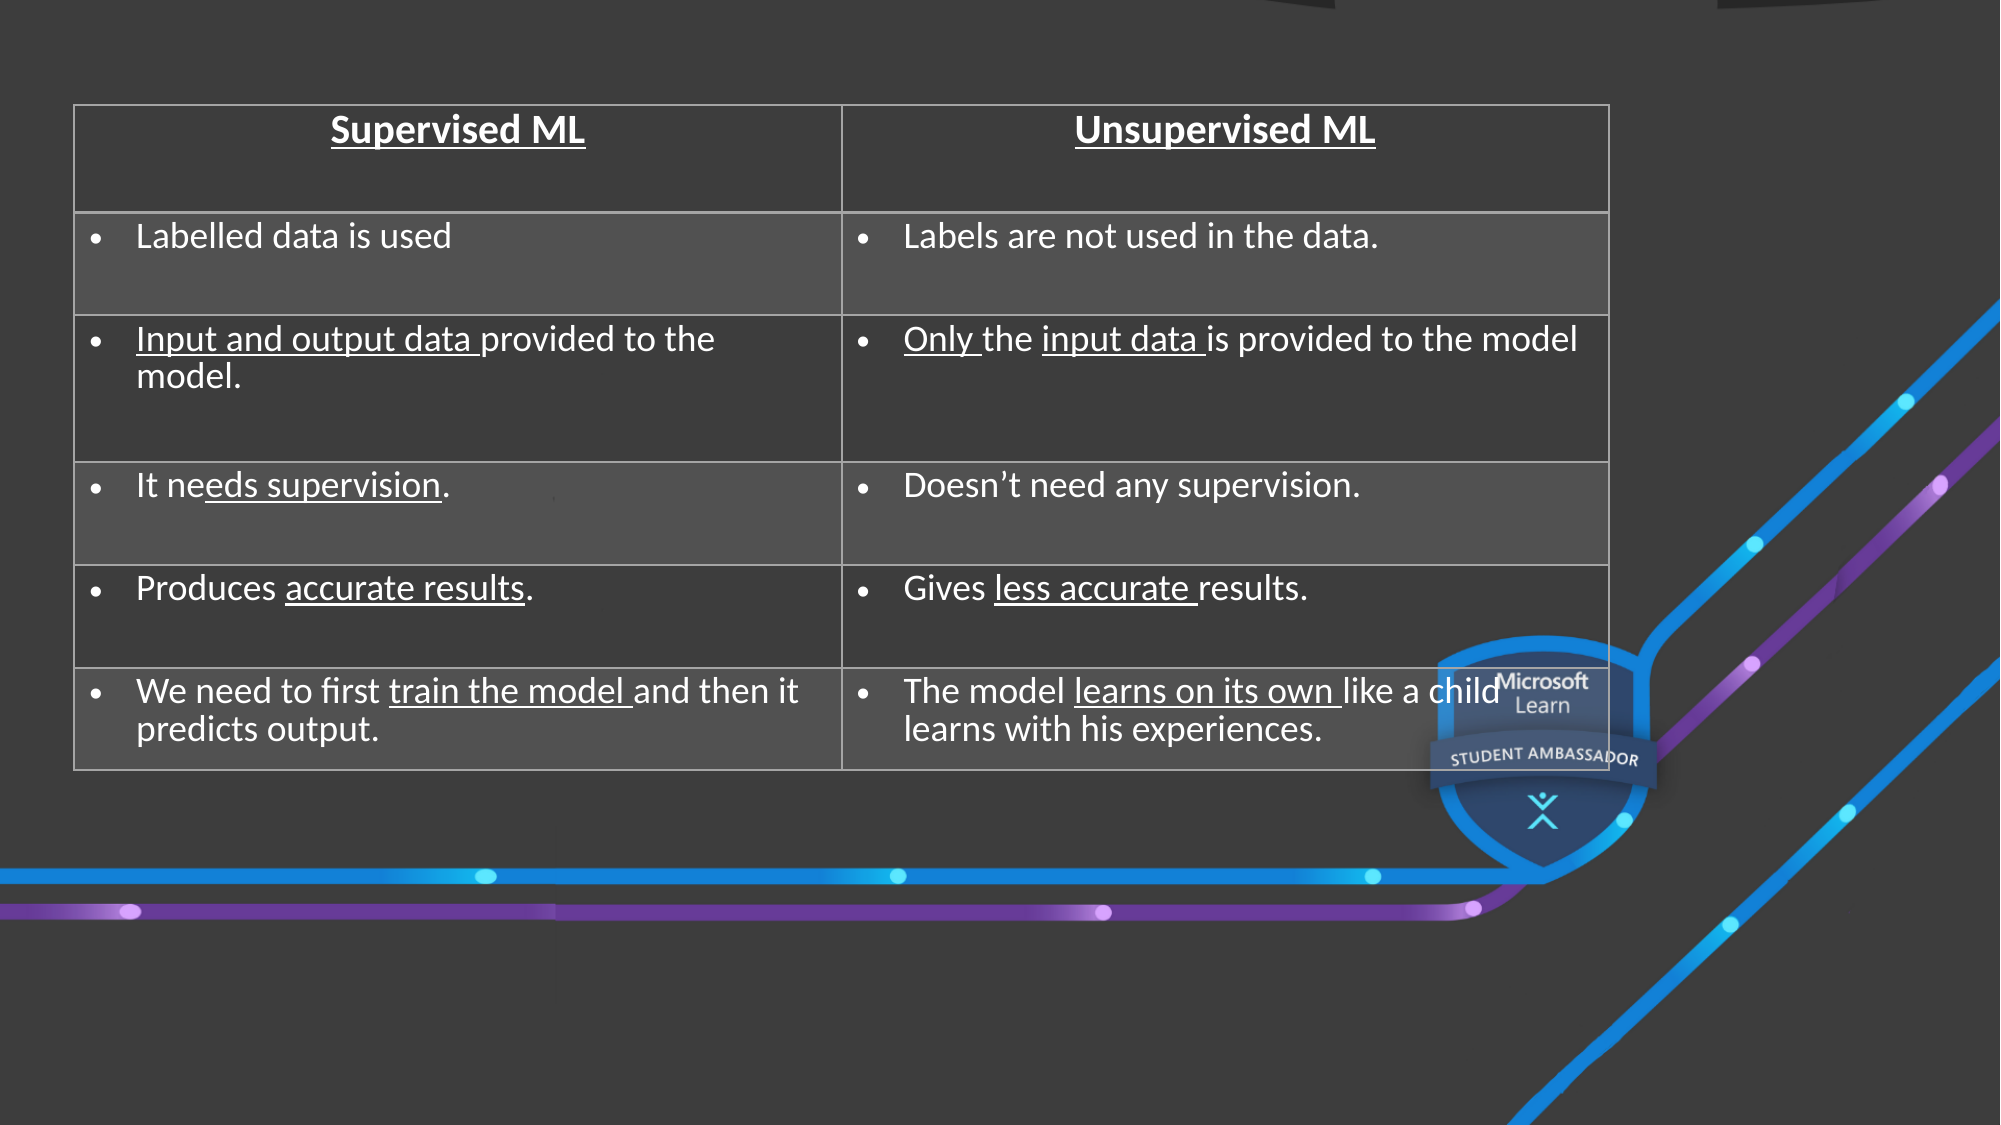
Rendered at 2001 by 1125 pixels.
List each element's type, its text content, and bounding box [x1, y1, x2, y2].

table_cell We need to first train the model and then it predicts output. [75, 669, 841, 769]
table_cell Produces accurate results. [75, 566, 841, 667]
table_header Supervised ML [75, 106, 841, 211]
table_cell Only the input data is provided to the model [843, 316, 1608, 461]
table_cell Labelled data is used [75, 214, 841, 314]
table_cell Doesn’t need any supervision. [843, 463, 1608, 564]
table_cell Labels are not used in the data. [843, 214, 1608, 314]
table_header Unsupervised ML [843, 106, 1608, 211]
table_cell Input and output data provided to the model. [75, 316, 841, 461]
table_cell Gives less accurate results. [843, 566, 1608, 667]
table_cell It needs supervision. [75, 463, 841, 564]
table_cell The model learns on its own like a child learns with his experiences. [843, 669, 1608, 769]
picture [0, 0, 2000, 1125]
